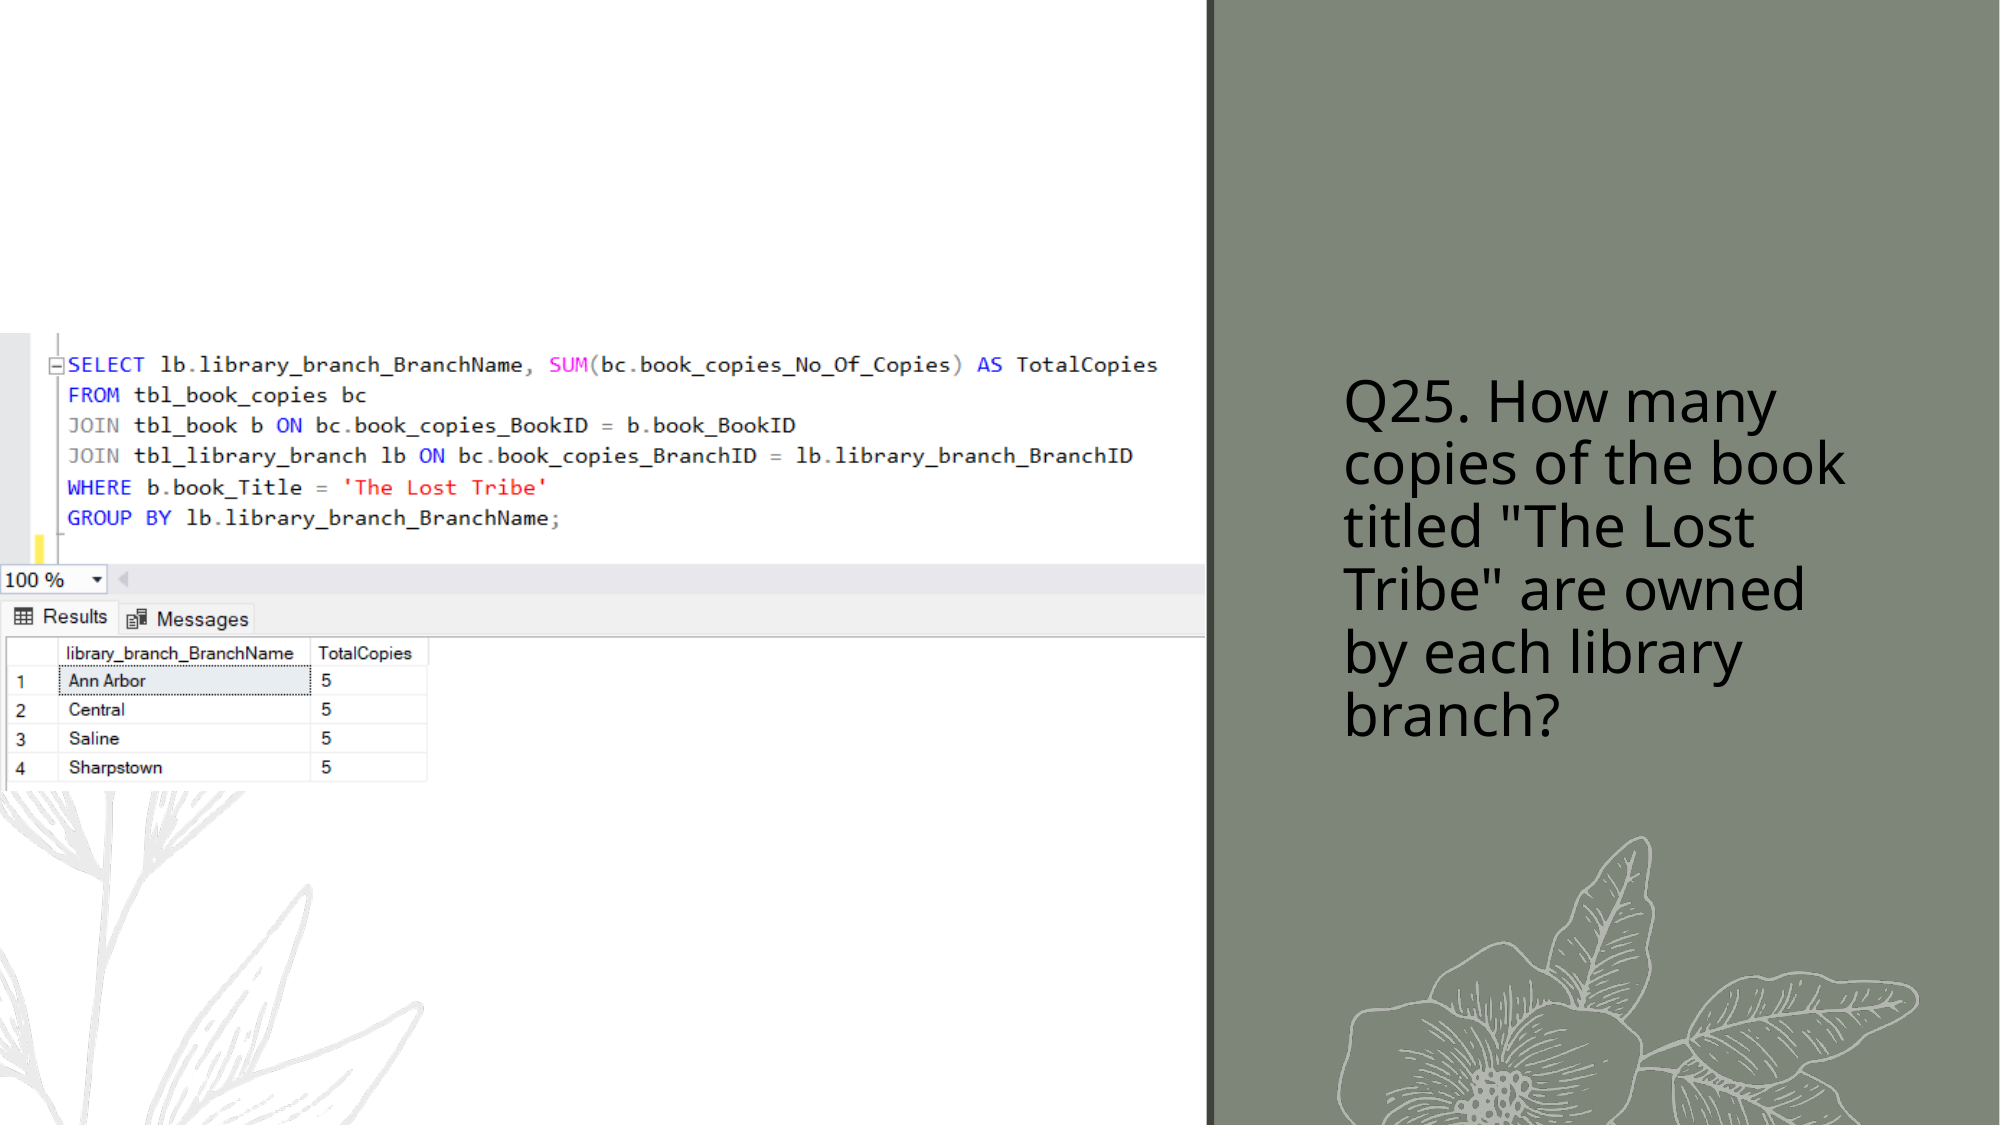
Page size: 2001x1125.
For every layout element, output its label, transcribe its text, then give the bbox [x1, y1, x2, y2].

picture [0, 333, 1205, 1125]
picture [1312, 811, 1944, 1125]
title Q25. How many copies of the book titled "The Lost Tribe" are owned by each library branch? [1328, 231, 1886, 890]
